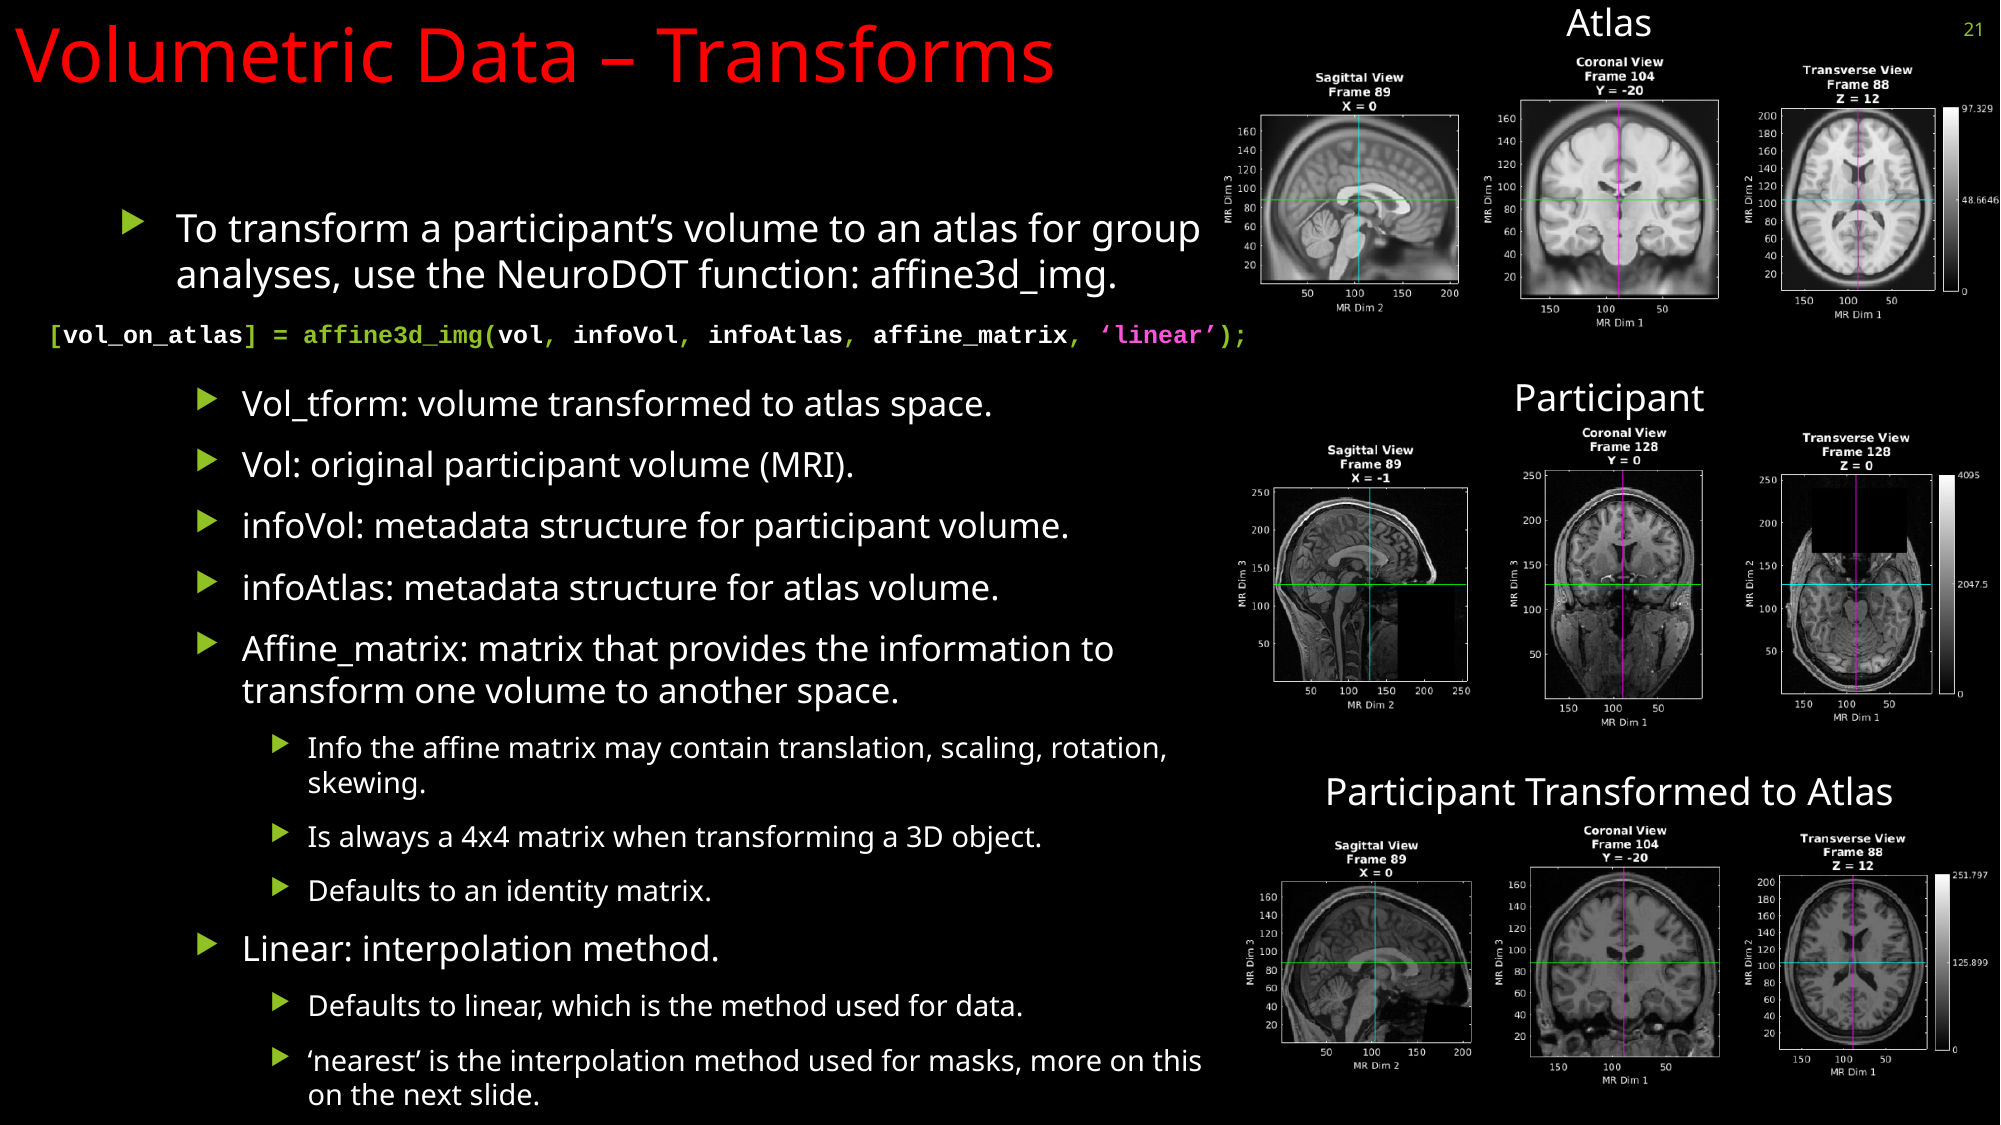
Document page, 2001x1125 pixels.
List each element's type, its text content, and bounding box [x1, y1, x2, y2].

list To transform a participant’s volume to an atlas for group analyses, use the NeuroDOT function: affine3d_img. Vol_tform: volume transformed to atlas space. Vol: original participant volume (MRI). infoVol: metadata structure for participant volume. infoAtlas: metadata structure for atlas volume. Affine_matrix: matrix that provides the information to transform one volume to another space. Info the affine matrix may contain translation, scaling, rotation, skewing. Is always a 4x4 matrix when transforming a 3D object. Defaults to an identity matrix. Linear: interpolation method. Defaults to linear, which is the method used for data. ‘nearest’ is the interpolation method used for masks, more on this on the next slide. [104, 195, 1213, 311]
title Volumetric Data – Transforms [0, 0, 1411, 217]
text_box Participant Transformed to Atlas [1310, 760, 1909, 819]
text_box [vol_on_atlas] = affine3d_img(vol, infoVol, infoAtlas, affine_matrix, ‘linear’); [33, 311, 1264, 357]
text_box Participant [1499, 366, 1720, 425]
picture [1218, 51, 2000, 335]
picture [1218, 426, 2000, 729]
slide_number 21 [1887, 0, 2000, 51]
text_box Atlas [1551, 0, 1668, 50]
list To transform a participant’s volume to an atlas for group analyses, use the NeuroDOT function: affine3d_img. Vol_tform: volume transformed to atlas space. Vol: original participant volume (MRI). infoVol: metadata structure for participant volume. infoAtlas: metadata structure for atlas volume. Affine_matrix: matrix that provides the information to transform one volume to another space. Info the affine matrix may contain translation, scaling, rotation, skewing. Is always a 4x4 matrix when transforming a 3D object. Defaults to an identity matrix. Linear: interpolation method. Defaults to linear, which is the method used for data. ‘nearest’ is the interpolation method used for masks, more on this on the next slide. [104, 357, 1236, 1125]
picture [1218, 820, 2000, 1095]
